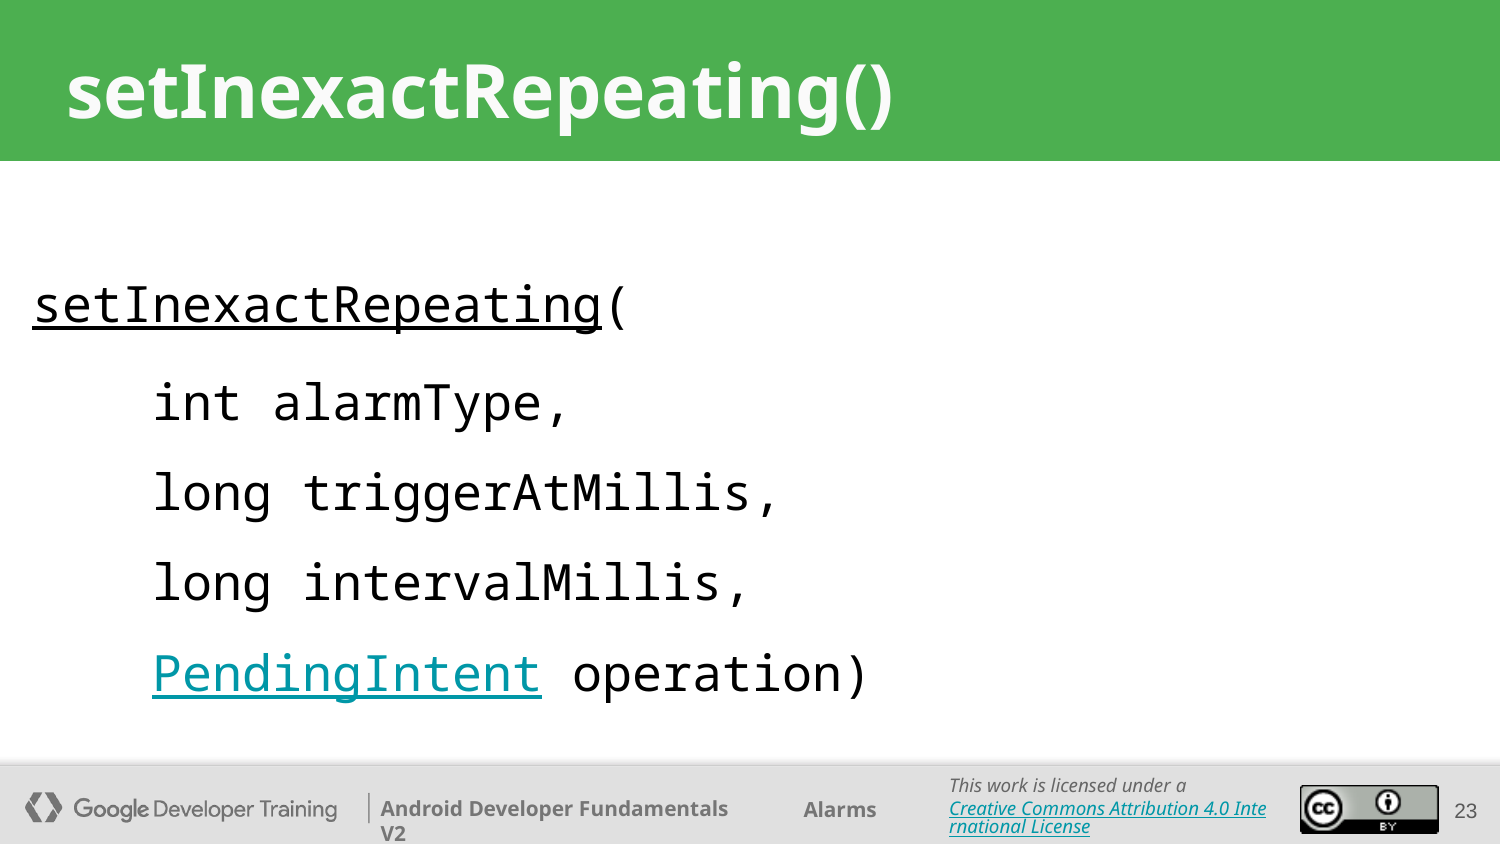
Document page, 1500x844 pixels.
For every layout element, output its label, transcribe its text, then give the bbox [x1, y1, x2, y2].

title setInexactRepeating() [51, 28, 1449, 122]
slide_number ‹#› [1402, 777, 1493, 842]
picture [0, 161, 1500, 844]
list setInexactRepeating( int alarmType, long triggerAtMillis, long intervalMillis, PendingIntent operation) [17, 181, 1480, 750]
